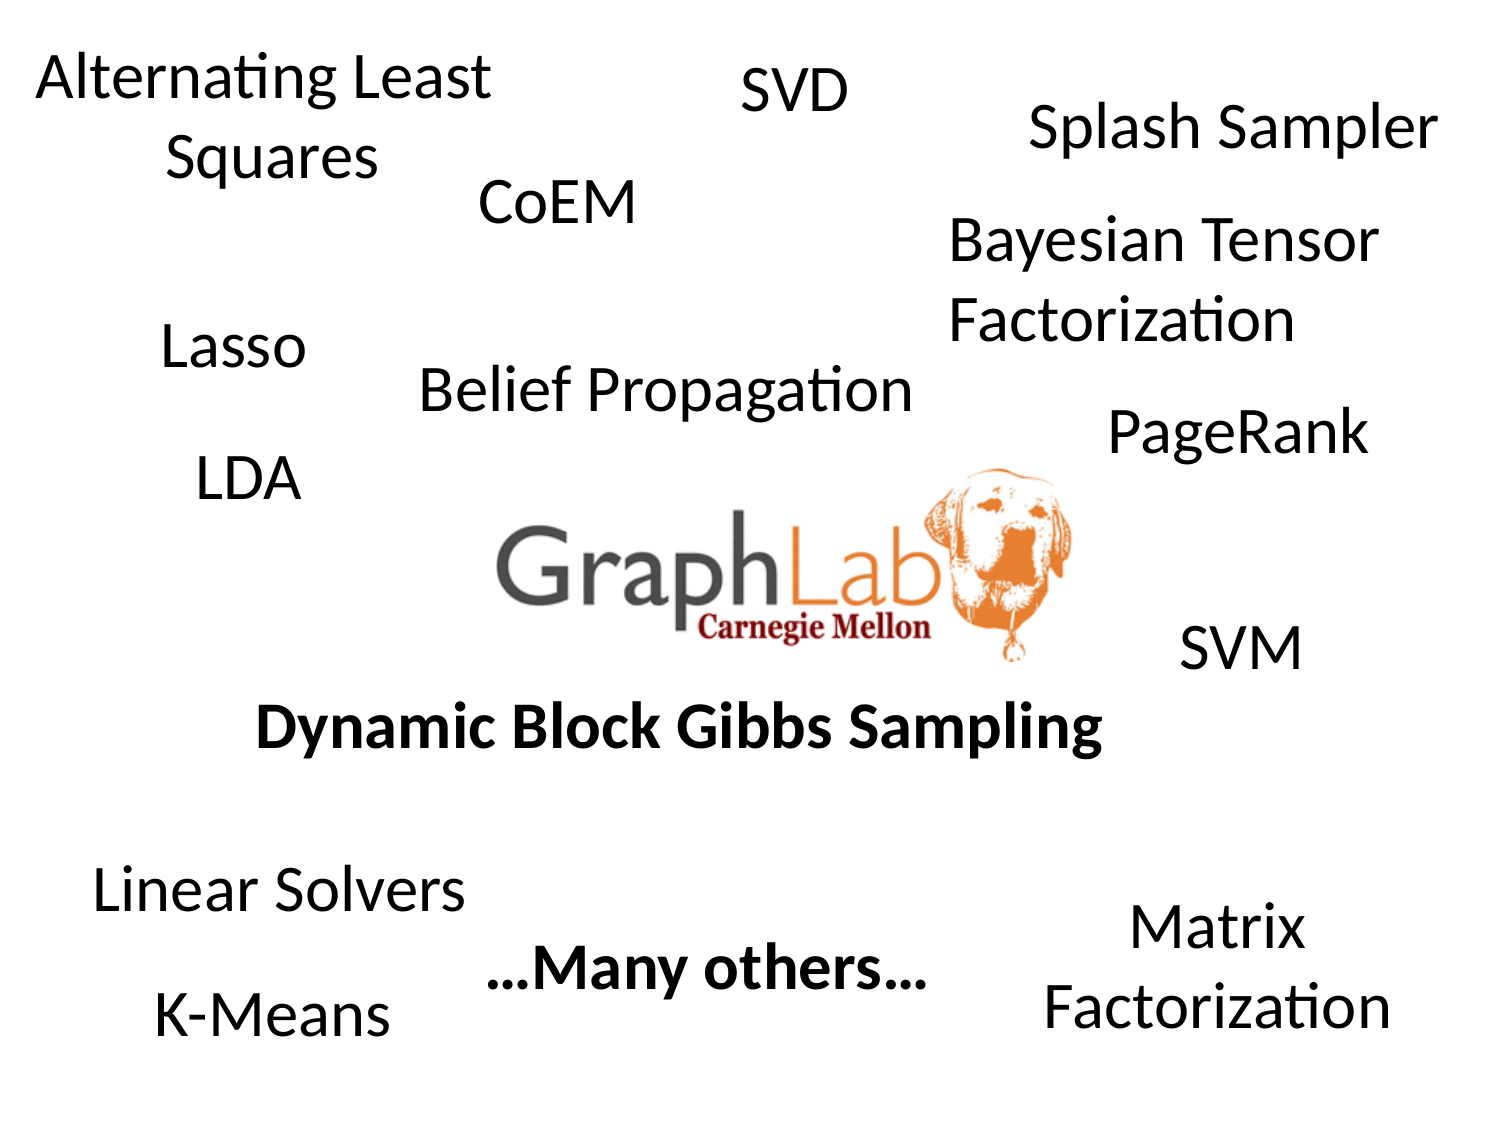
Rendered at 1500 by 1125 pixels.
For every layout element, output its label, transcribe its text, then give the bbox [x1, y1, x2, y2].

text_box …Many others… [469, 915, 945, 1010]
text_box LDA [180, 425, 317, 521]
text_box Lasso [145, 293, 323, 389]
picture [496, 462, 1074, 662]
text_box K-Means [139, 962, 407, 1058]
text_box Dynamic Block Gibbs Sampling [240, 674, 1119, 770]
text_box Matrix Factorization [1028, 874, 1408, 1050]
text_box Bayesian Tensor Factorization [933, 187, 1411, 363]
text_box Splash Sampler [1013, 74, 1456, 170]
text_box CoEM [463, 149, 654, 245]
text_box SVD [725, 37, 865, 133]
text_box SVM [1164, 595, 1320, 691]
text_box Linear Solvers [77, 837, 482, 933]
text_box Alternating Least Squares [21, 24, 524, 200]
text_box PageRank [1092, 379, 1385, 474]
text_box Belief Propagation [404, 337, 930, 433]
